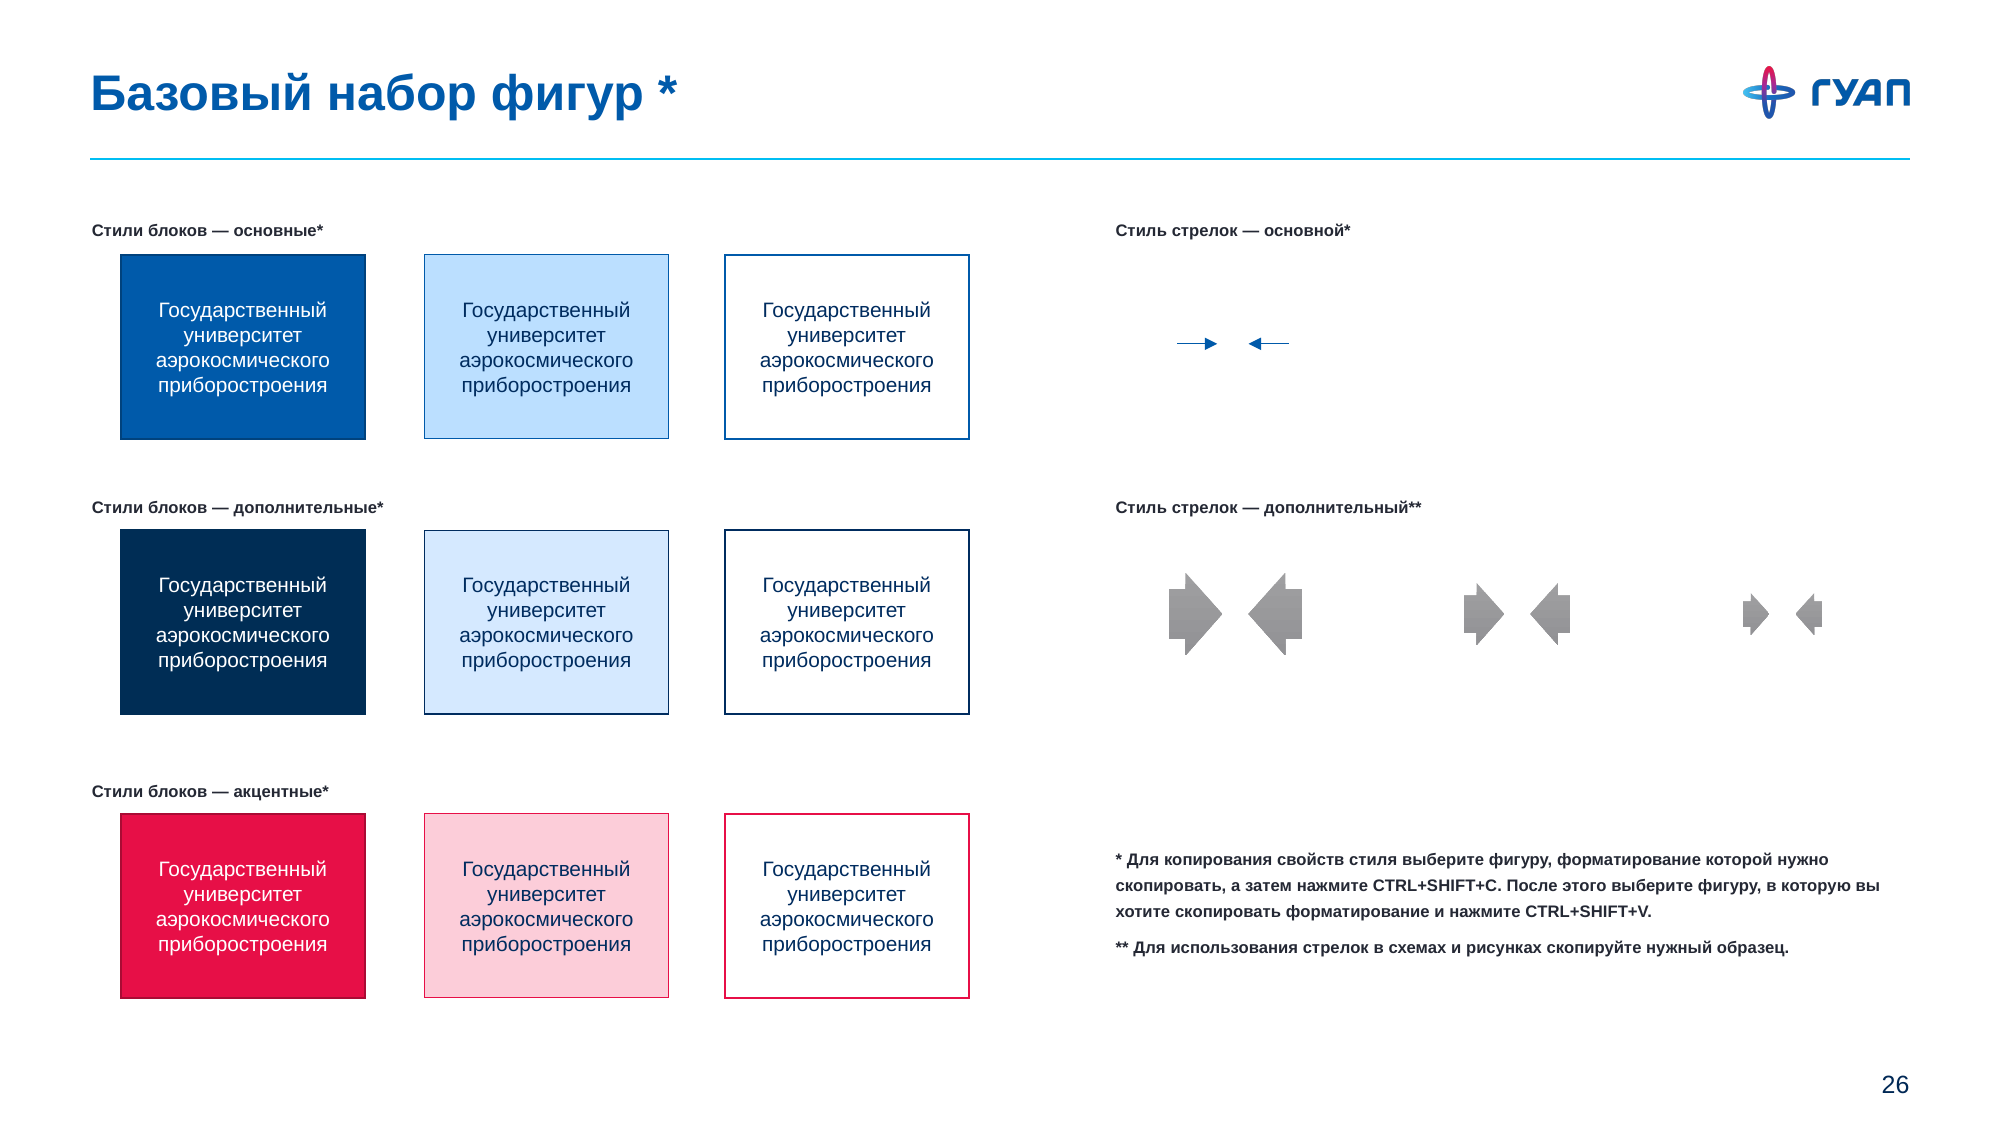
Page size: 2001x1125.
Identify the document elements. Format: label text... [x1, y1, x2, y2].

text_box [1168, 571, 1223, 657]
text_box Государственный университет аэрокосмического приборостроения [424, 813, 669, 998]
text_box Государственный университет аэрокосмического приборостроения [120, 813, 366, 999]
picture [1743, 66, 1910, 119]
text_box [1463, 581, 1505, 647]
text_box Государственный университет аэрокосмического приборостроения [120, 529, 366, 715]
text_box Стиль стрелок — дополнительный** [1115, 490, 1849, 516]
text_box Стили блоков — дополнительные* [91, 490, 941, 516]
text_box Государственный университет аэрокосмического приборостроения [120, 254, 366, 440]
text_box Государственный университет аэрокосмического приборостроения [724, 529, 970, 715]
text_box [1794, 591, 1823, 637]
text_box * Для копирования свойств стиля выберите фигуру, форматирование которой нужно скопировать, а затем нажмите CTRL+SHIFT+C. После этого выберите фигуру, в которую вы хотите скопировать форматирование и нажмите CTRL+SHIFT+V. ** Для использования стрелок в схемах и рисунках скопируйте нужный образец. [1115, 753, 1910, 1047]
text_box [1247, 571, 1303, 657]
text_box Государственный университет аэрокосмического приборостроения [724, 254, 970, 440]
text_box Стили блоков — акцентные* [91, 775, 941, 800]
text_box [1742, 591, 1771, 637]
text_box Стиль стрелок — основной* [1115, 213, 1849, 239]
text_box Стили блоков — основные* [91, 213, 941, 239]
text_box [1529, 581, 1571, 647]
title Базовый набор фигур * [90, 66, 1667, 122]
text_box Государственный университет аэрокосмического приборостроения [424, 530, 669, 715]
text_box Государственный университет аэрокосмического приборостроения [724, 813, 970, 999]
text_box Государственный университет аэрокосмического приборостроения [424, 254, 669, 439]
